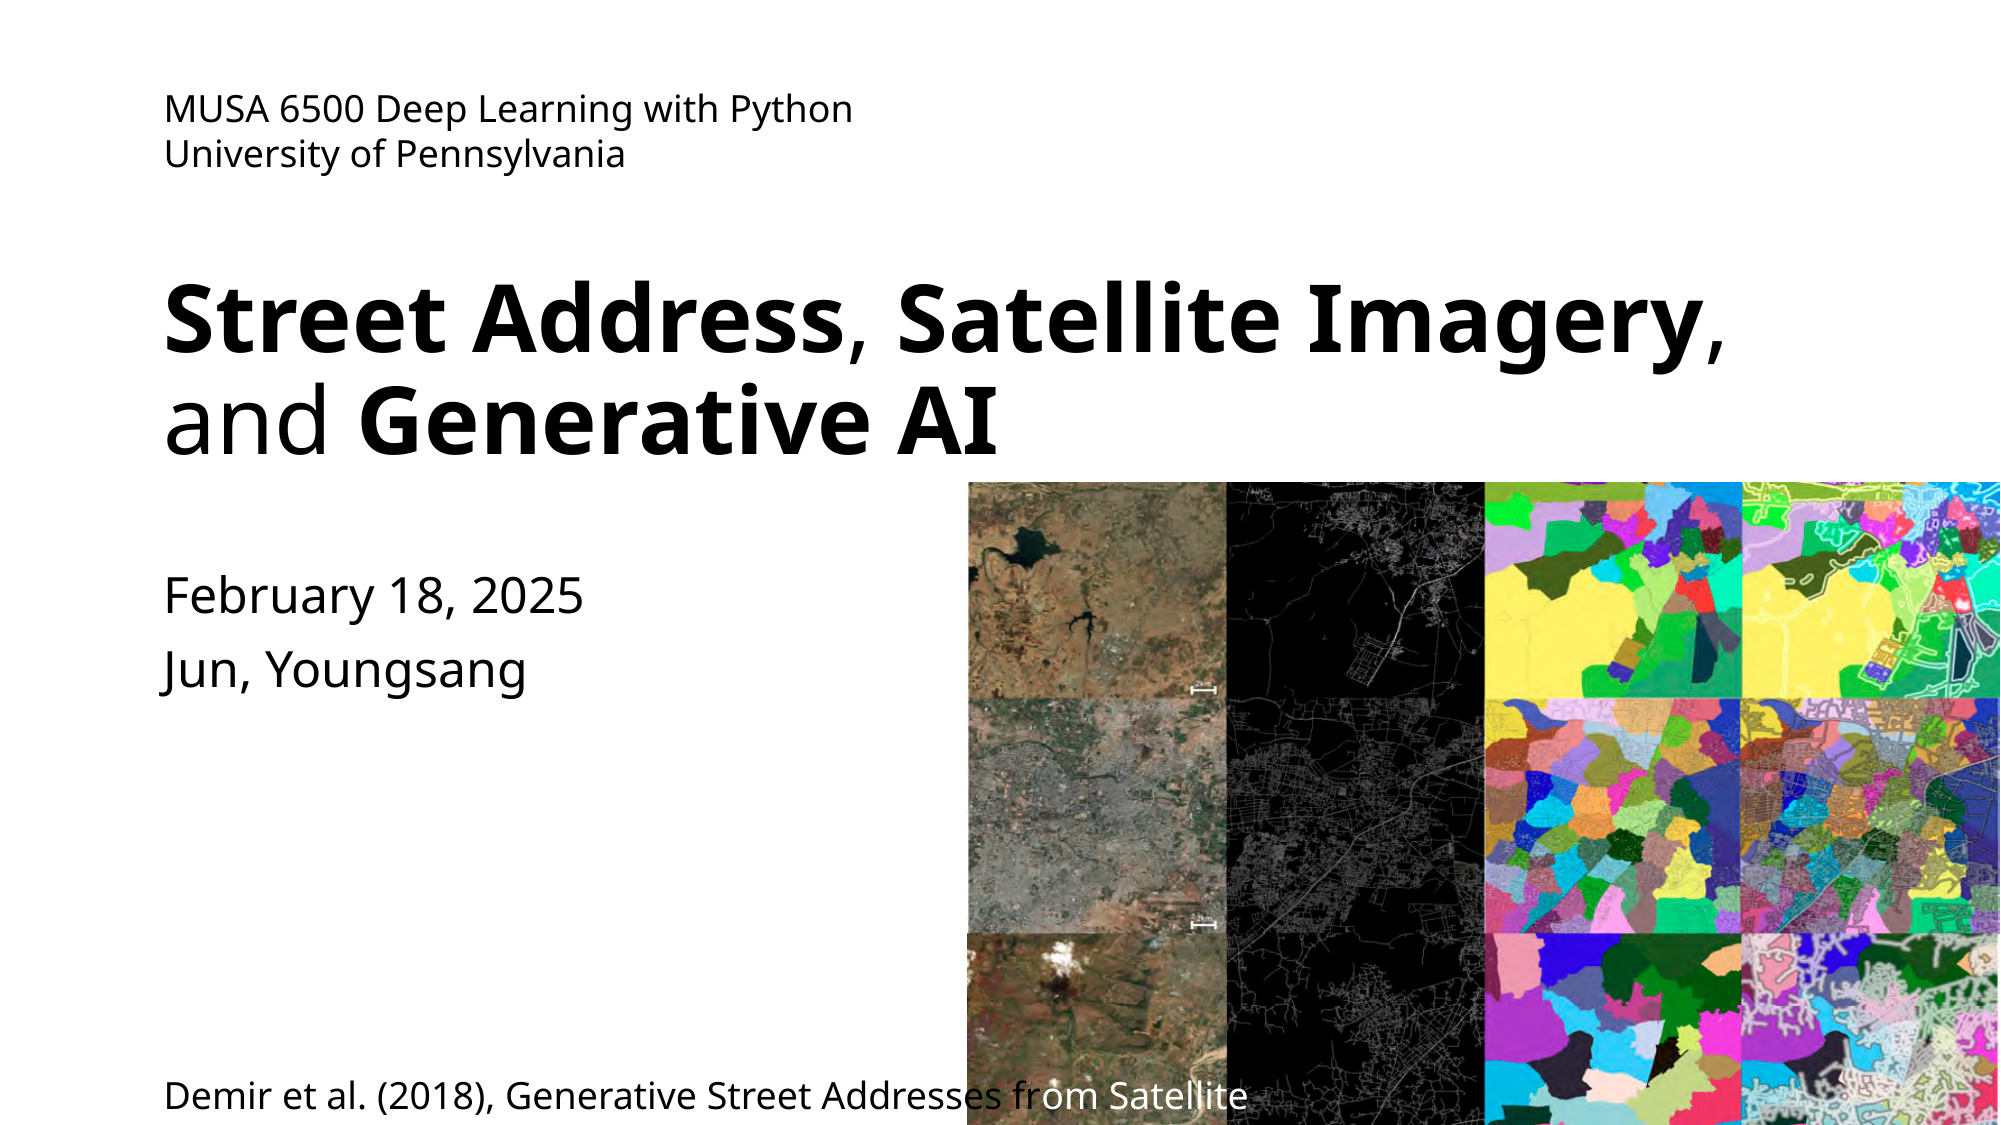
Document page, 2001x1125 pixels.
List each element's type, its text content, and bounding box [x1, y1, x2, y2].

text_box Demir et al. (2018), Generative Street Addresses from Satellite Imagery [148, 1064, 967, 1125]
subtitle February 18, 2025 Jun, Youngsang [148, 562, 967, 1046]
picture [1995, 489, 2000, 499]
picture [1973, 484, 1989, 495]
text_box MUSA 6500 Deep Learning with Python University of Pennsylvania [148, 78, 1000, 183]
picture [967, 481, 2000, 1125]
title Street Address, Satellite Imagery, and Generative AI [148, 236, 1852, 483]
